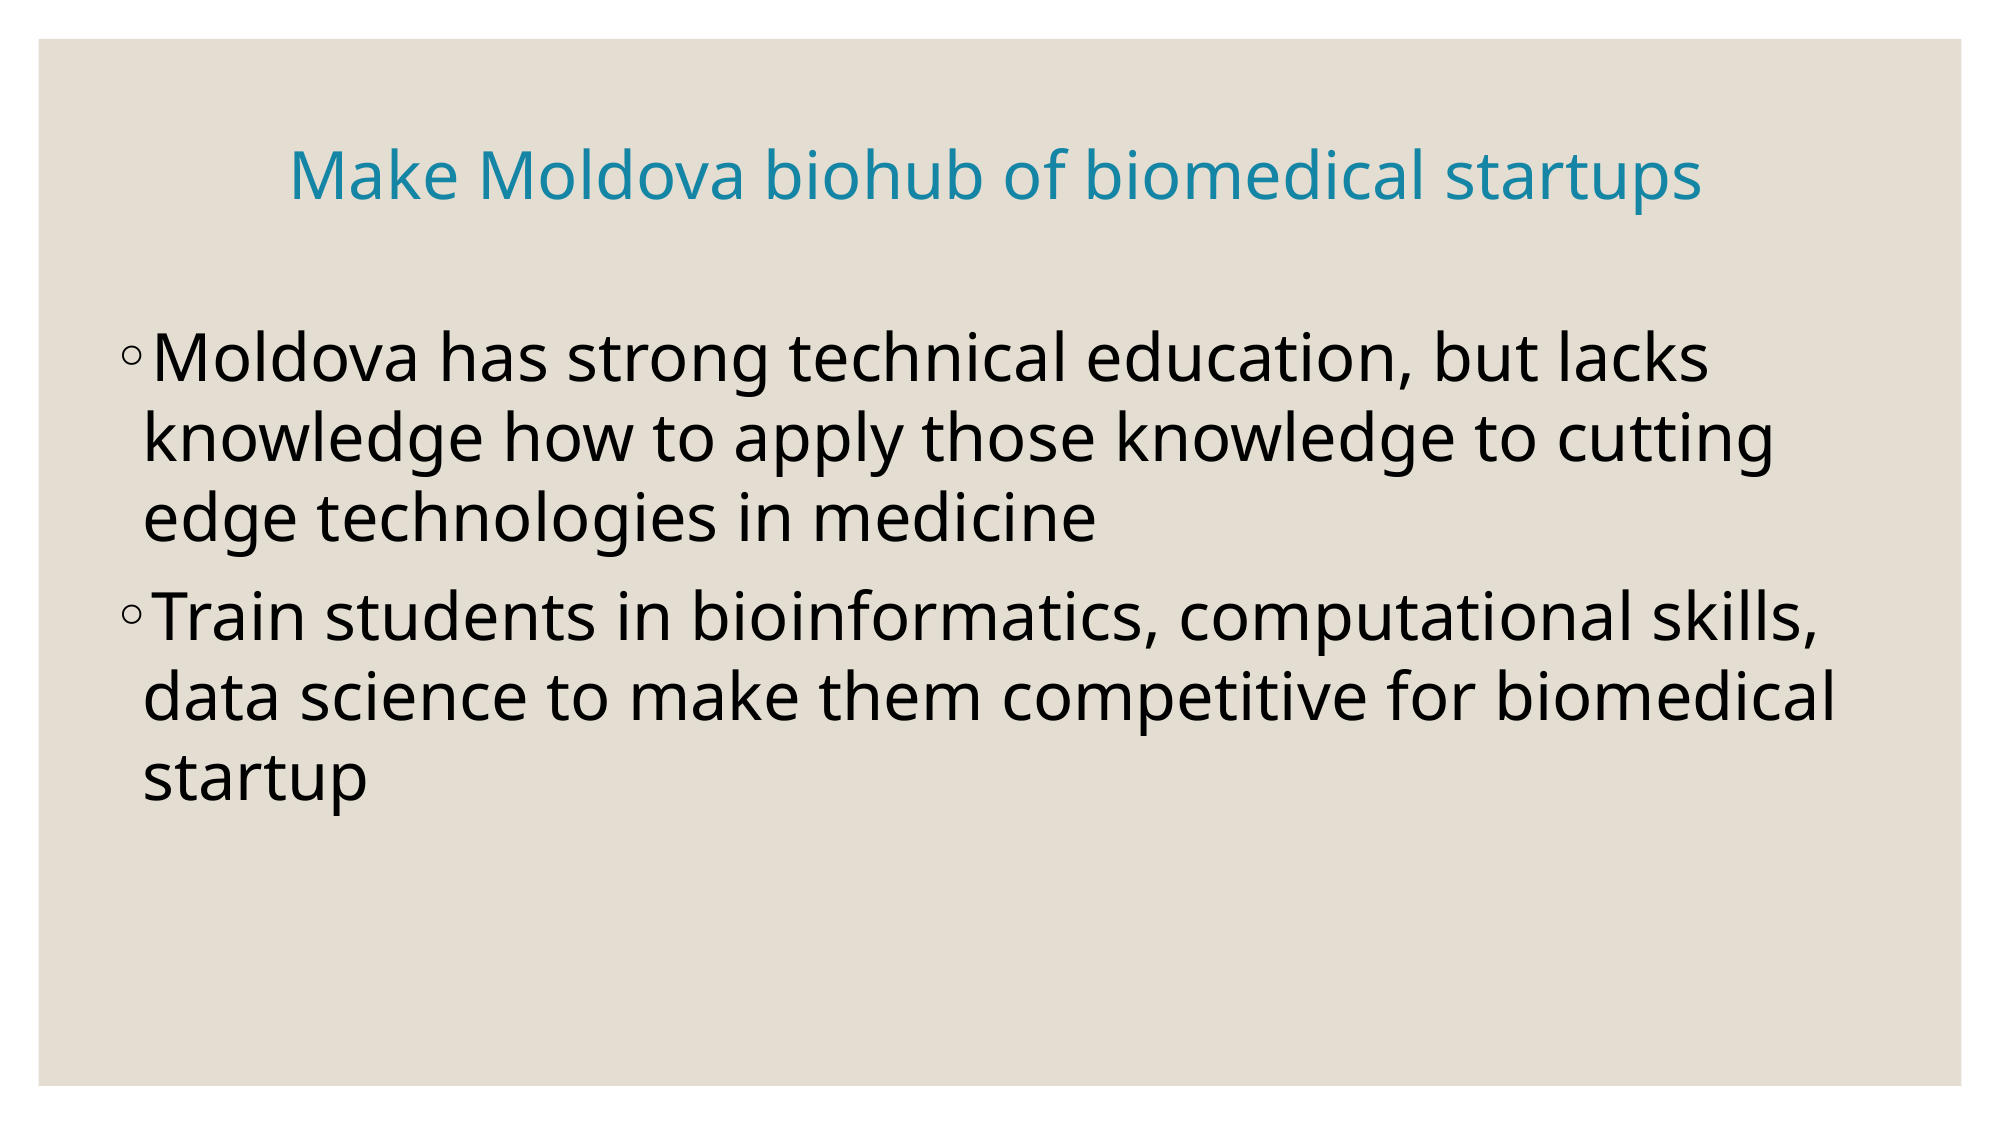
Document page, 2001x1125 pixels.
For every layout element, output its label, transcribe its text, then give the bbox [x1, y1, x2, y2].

title Make Moldova biohub of biomedical startups [273, 97, 1779, 258]
list Moldova has strong technical education, but lacks knowledge how to apply those knowledge to cutting edge technologies in medicine Train students in bioinformatics, computational skills, data science to make them competitive for biomedical startup [97, 307, 1863, 948]
